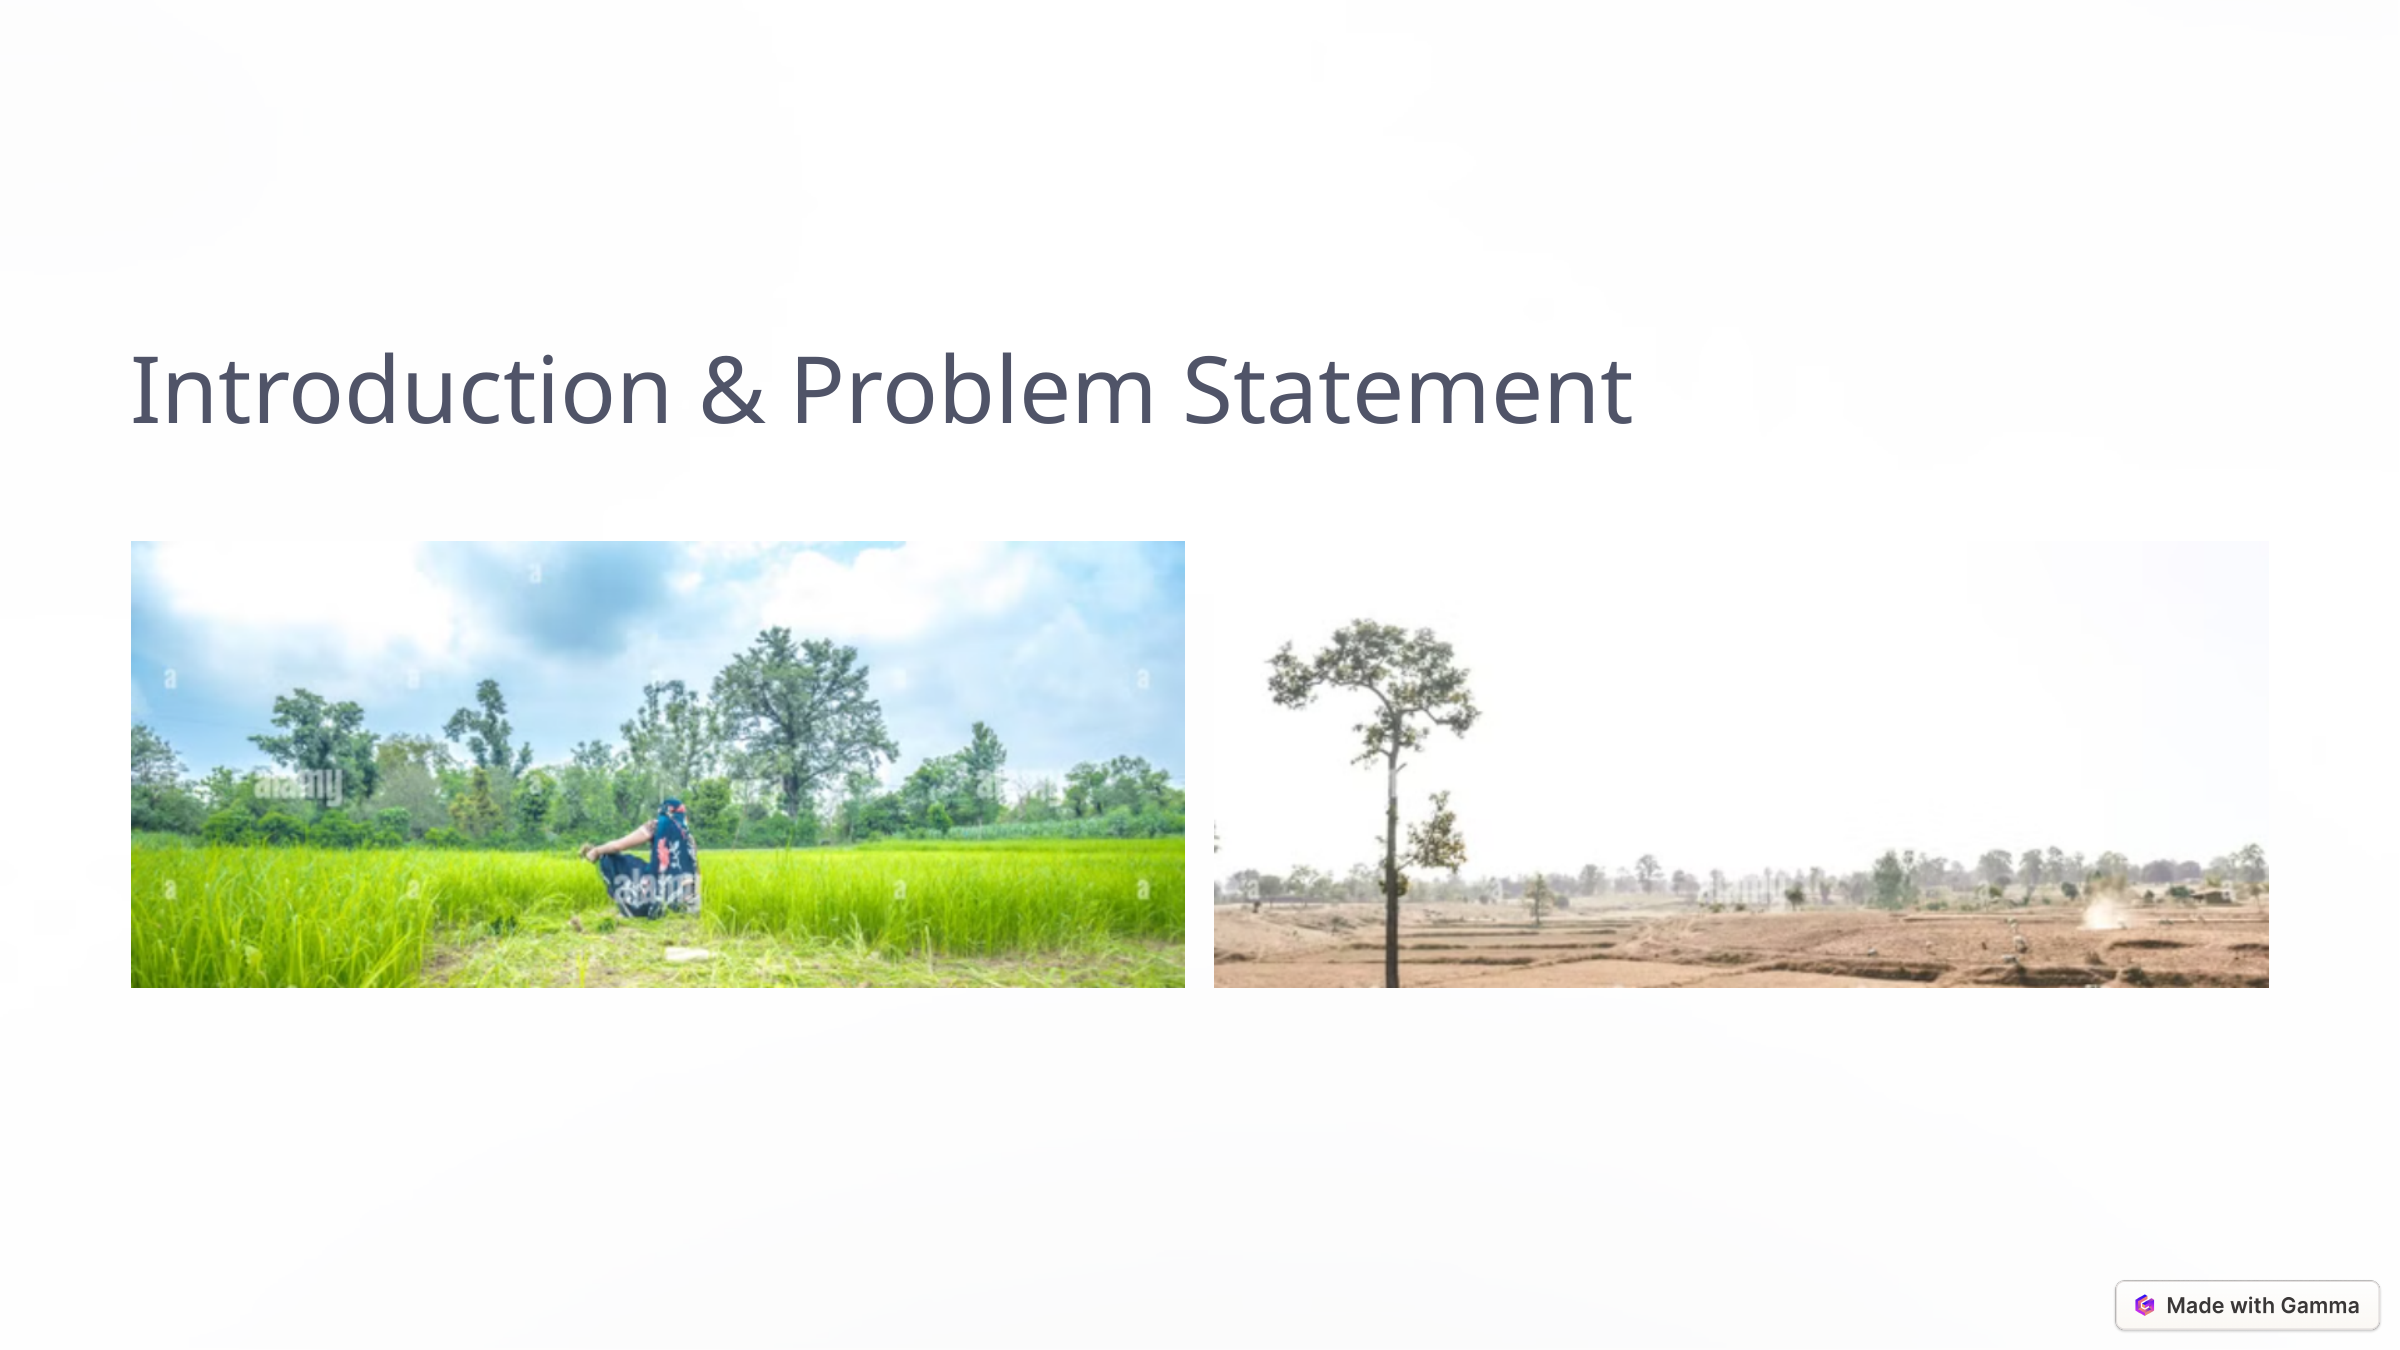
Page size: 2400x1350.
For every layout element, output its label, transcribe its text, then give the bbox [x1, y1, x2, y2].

picture [131, 541, 1185, 988]
text_box Introduction & Problem Statement [130, 326, 1647, 443]
picture [2106, 1271, 2389, 1339]
picture [1214, 541, 2269, 988]
